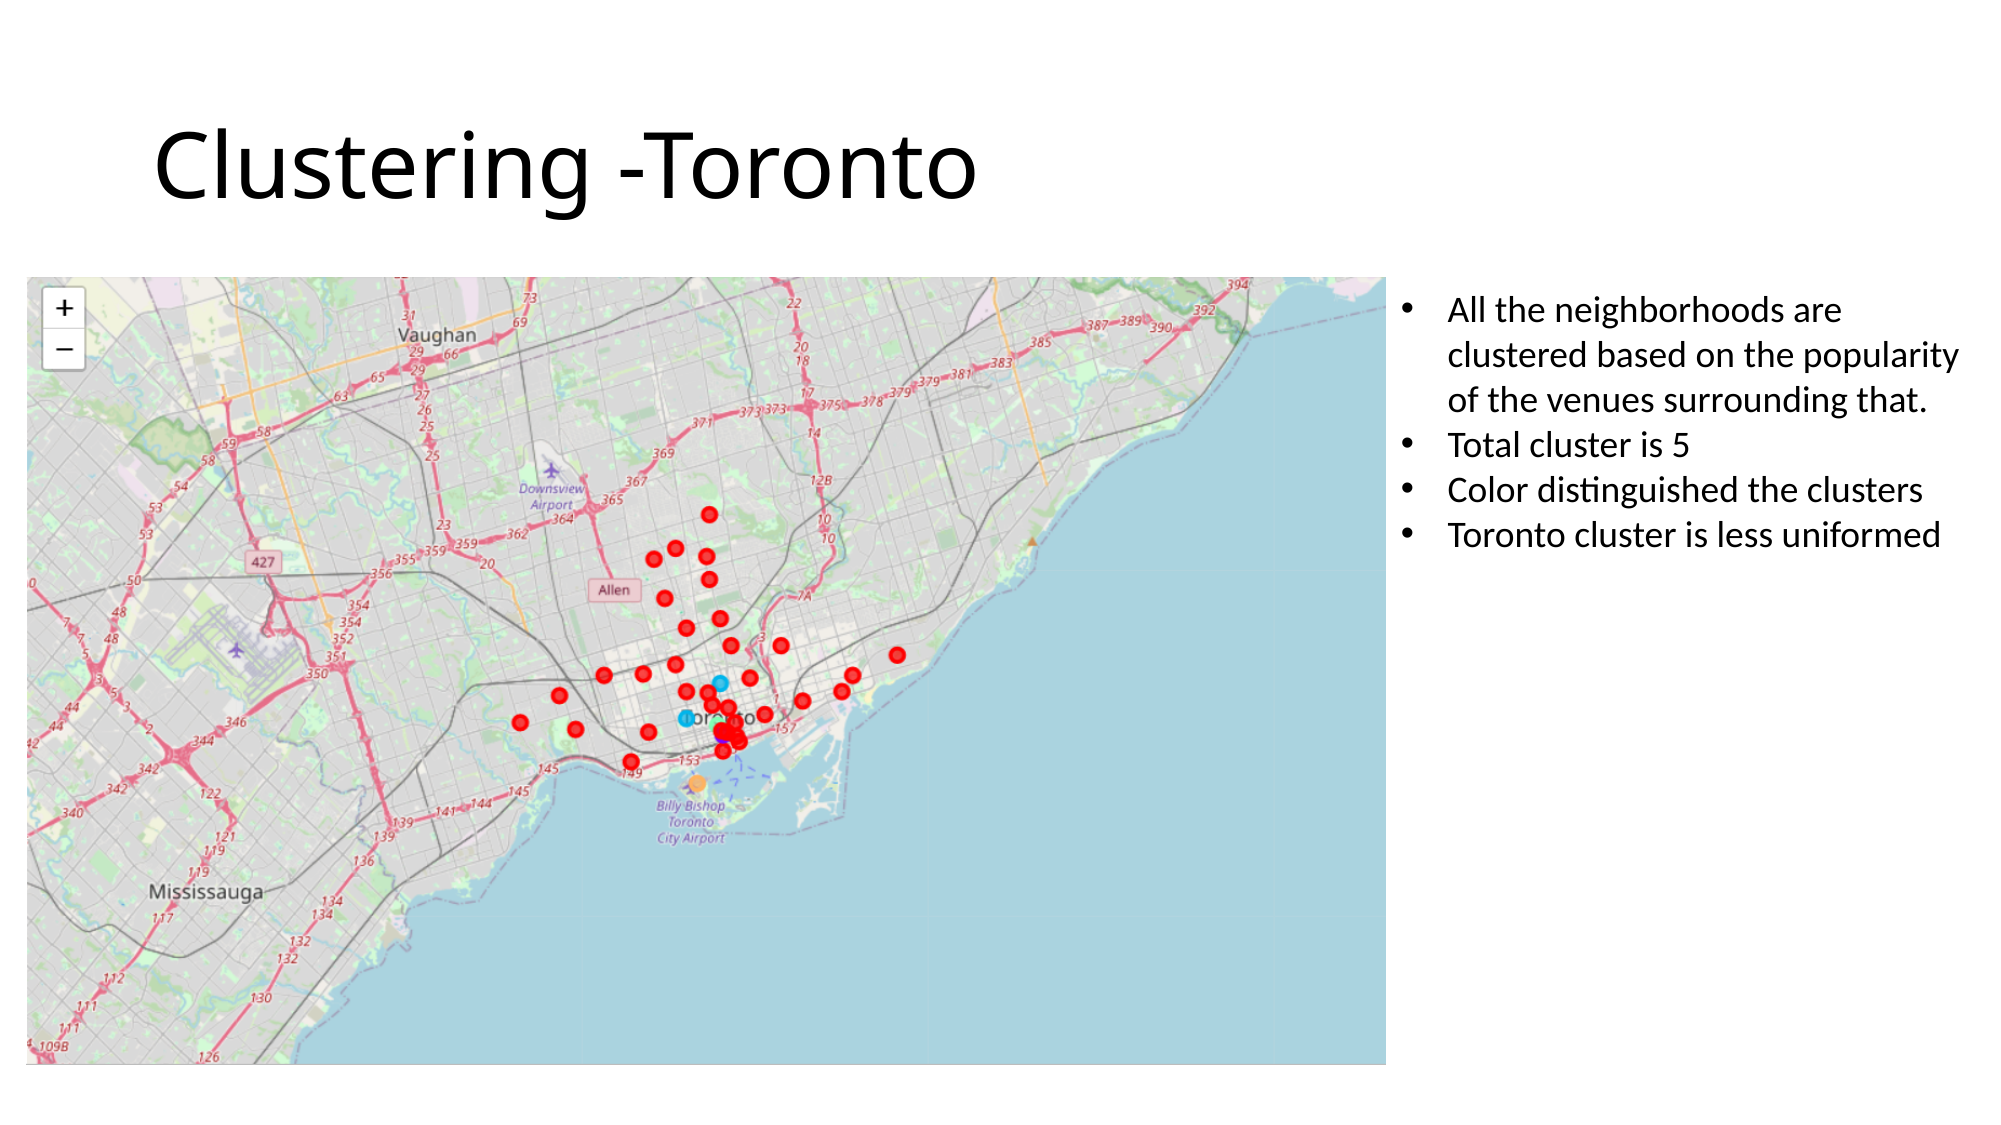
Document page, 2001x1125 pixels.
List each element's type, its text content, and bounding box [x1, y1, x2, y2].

title Clustering -Toronto [137, 59, 1863, 277]
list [26, 277, 1386, 1066]
text_box All the neighborhoods are clustered based on the popularity of the venues surrounding that. Total cluster is 5 Color distinguished the clusters Toronto cluster is less uniformed [1386, 277, 2000, 607]
